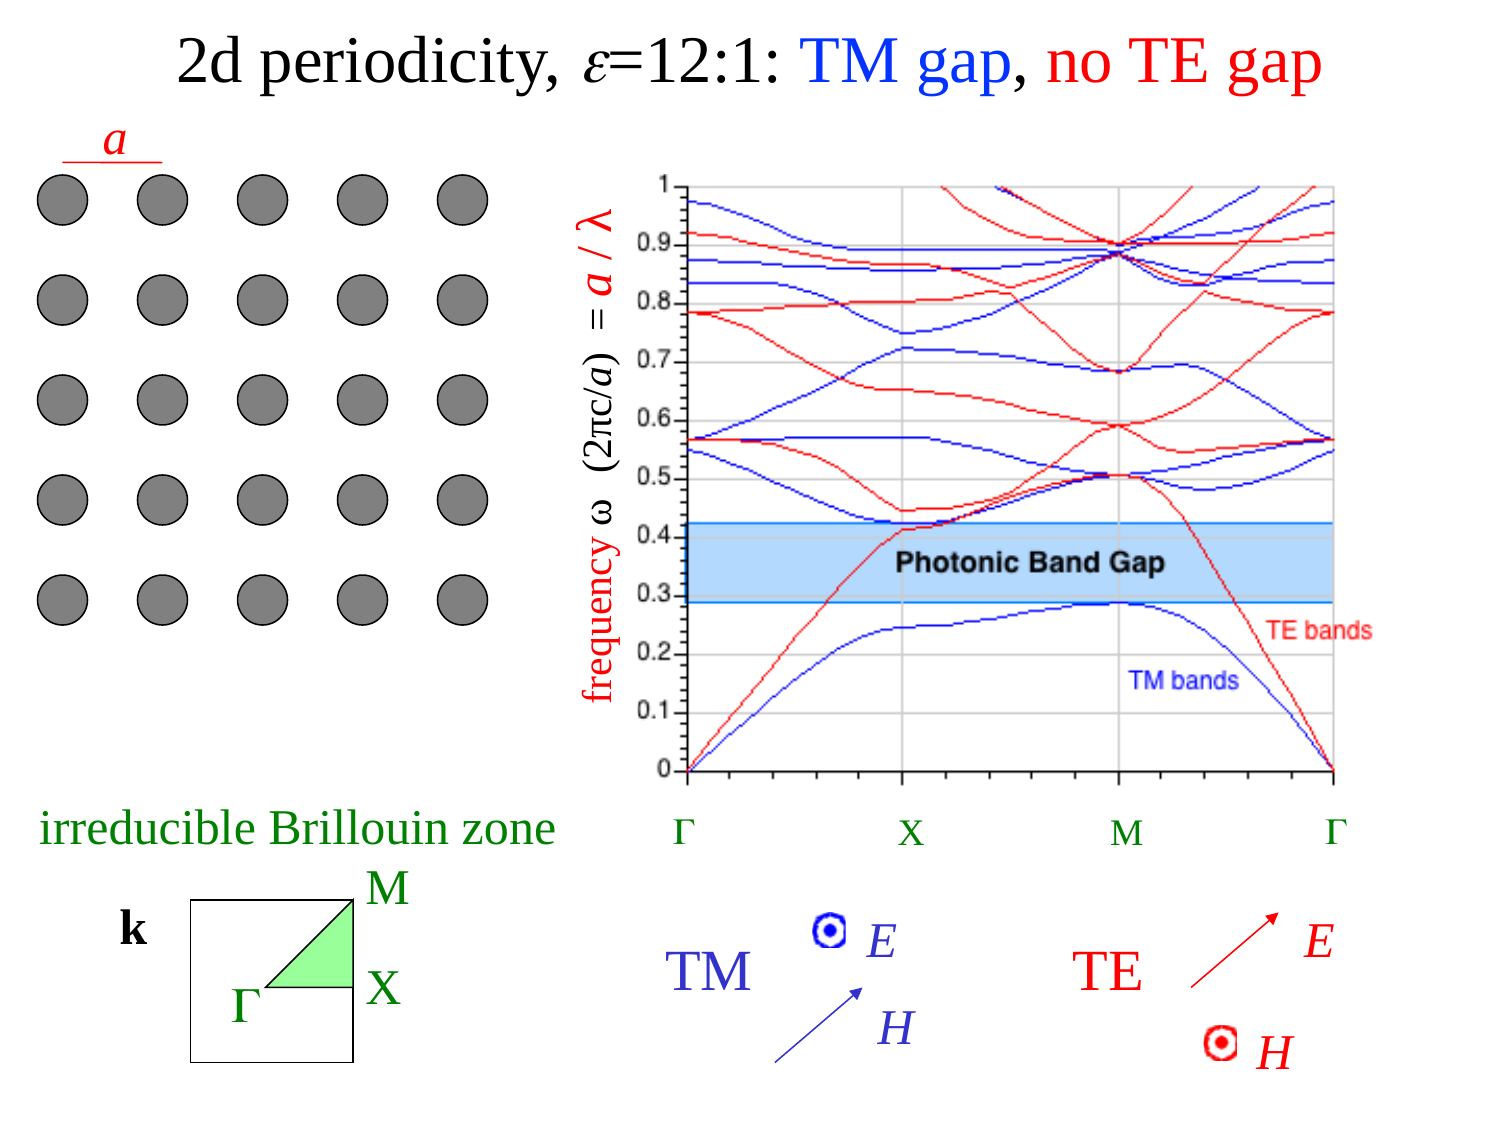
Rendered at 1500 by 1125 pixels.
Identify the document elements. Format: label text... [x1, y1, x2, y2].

text_box a [87, 97, 143, 173]
text_box [437, 174, 488, 225]
text_box [437, 375, 488, 425]
text_box irreducible Brillouin zone [24, 787, 572, 863]
text_box Γ [657, 824, 711, 860]
text_box [437, 474, 488, 526]
text_box X [882, 824, 940, 861]
text_box [774, 987, 863, 1063]
title 2d periodicity, ε=12:1: TM gap, no TE gap [112, 0, 1388, 150]
text_box [37, 174, 88, 225]
text_box frequency ω (2πc/a) = a / λ [553, 194, 629, 719]
text_box [237, 474, 288, 526]
text_box [237, 375, 288, 425]
text_box [37, 375, 88, 425]
text_box H [1241, 1012, 1308, 1088]
text_box [37, 474, 88, 526]
text_box [237, 575, 288, 626]
picture [1203, 1024, 1238, 1061]
text_box [37, 575, 88, 626]
text_box [1191, 912, 1279, 988]
text_box [137, 375, 188, 425]
text_box [137, 575, 188, 626]
text_box [337, 275, 388, 326]
text_box [137, 474, 188, 526]
text_box M [350, 863, 425, 923]
text_box [437, 275, 488, 326]
text_box X [350, 947, 417, 1023]
text_box [437, 575, 488, 626]
text_box [337, 575, 388, 626]
text_box E [851, 899, 913, 975]
text_box [337, 375, 388, 425]
text_box M [1095, 824, 1159, 861]
text_box Γ [215, 965, 277, 1041]
text_box E [1289, 899, 1350, 975]
text_box [137, 174, 188, 225]
text_box TM [650, 924, 768, 1010]
text_box Γ [1309, 824, 1364, 860]
text_box [277, 902, 354, 988]
text_box [237, 174, 288, 225]
picture [637, 174, 1398, 815]
text_box [190, 899, 354, 1063]
text_box [237, 275, 288, 326]
text_box TE [1057, 924, 1159, 1010]
text_box [337, 474, 388, 526]
text_box k [104, 887, 162, 963]
picture [812, 912, 846, 949]
text_box [37, 275, 88, 326]
text_box [337, 174, 388, 225]
text_box [137, 275, 188, 326]
text_box H [862, 987, 929, 1063]
